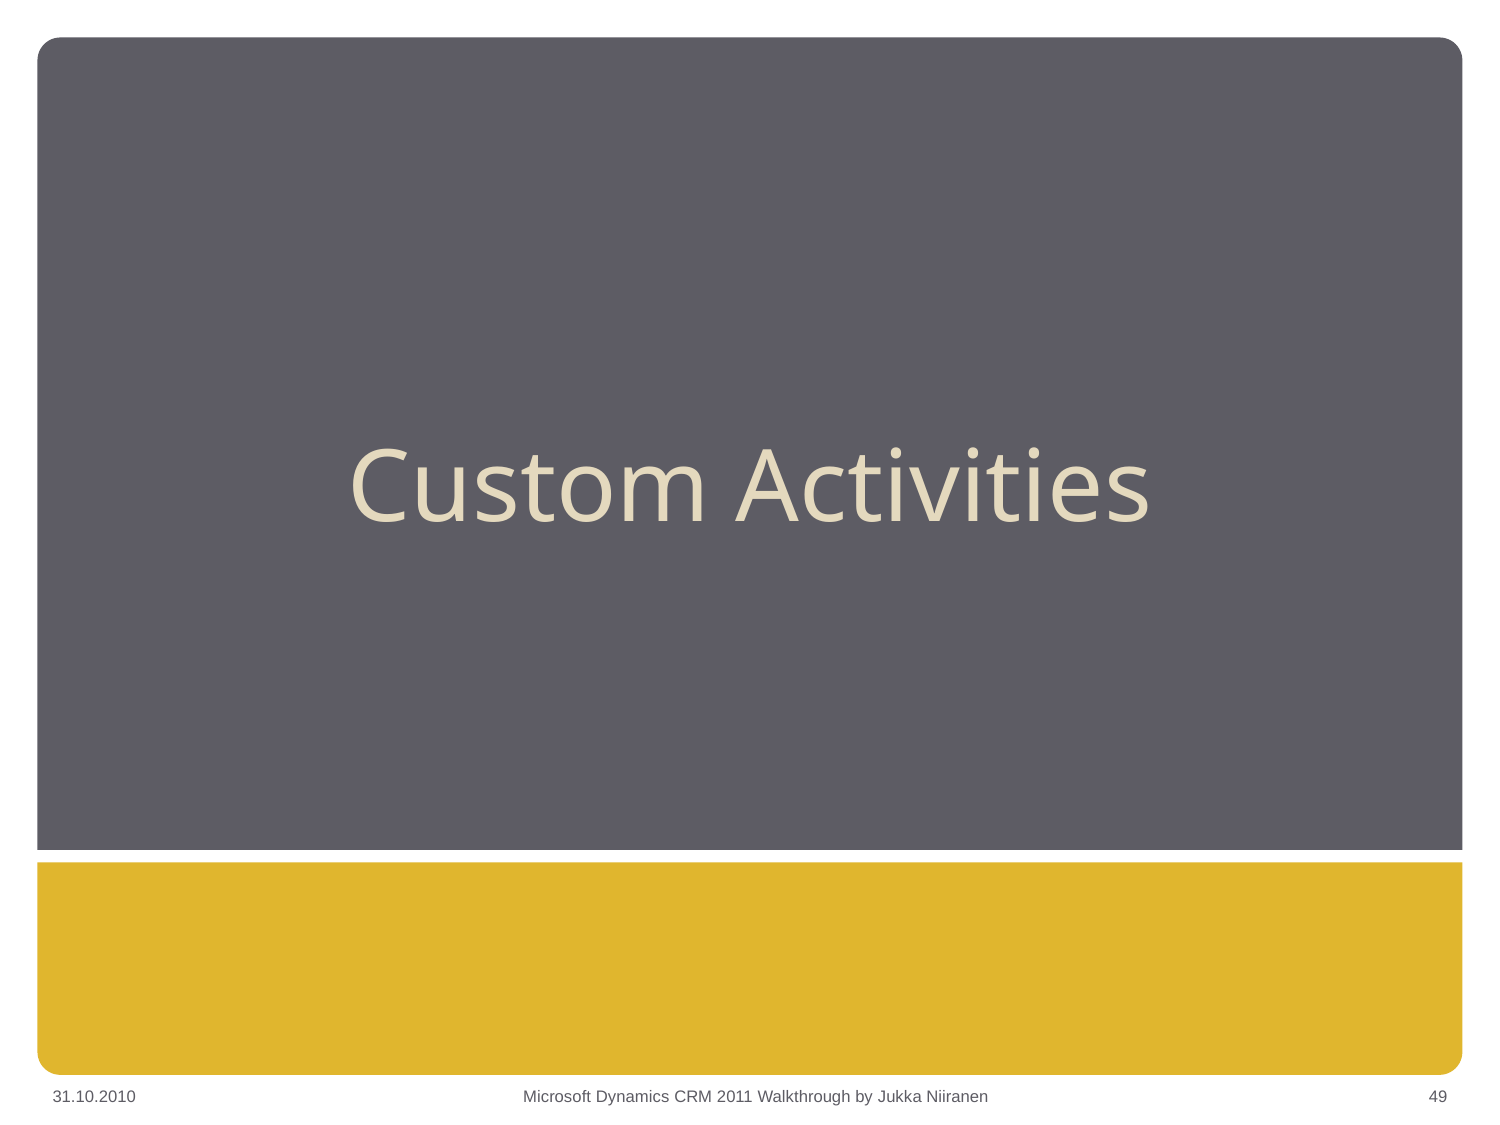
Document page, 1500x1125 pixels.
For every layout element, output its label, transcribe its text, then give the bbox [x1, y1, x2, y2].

footer Microsoft Dynamics CRM 2011 Walkthrough by Jukka Niiranen [474, 1069, 1038, 1123]
title Custom Activities [112, 137, 1388, 825]
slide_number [37, 1069, 388, 1123]
slide_number 49 [1112, 1069, 1463, 1123]
